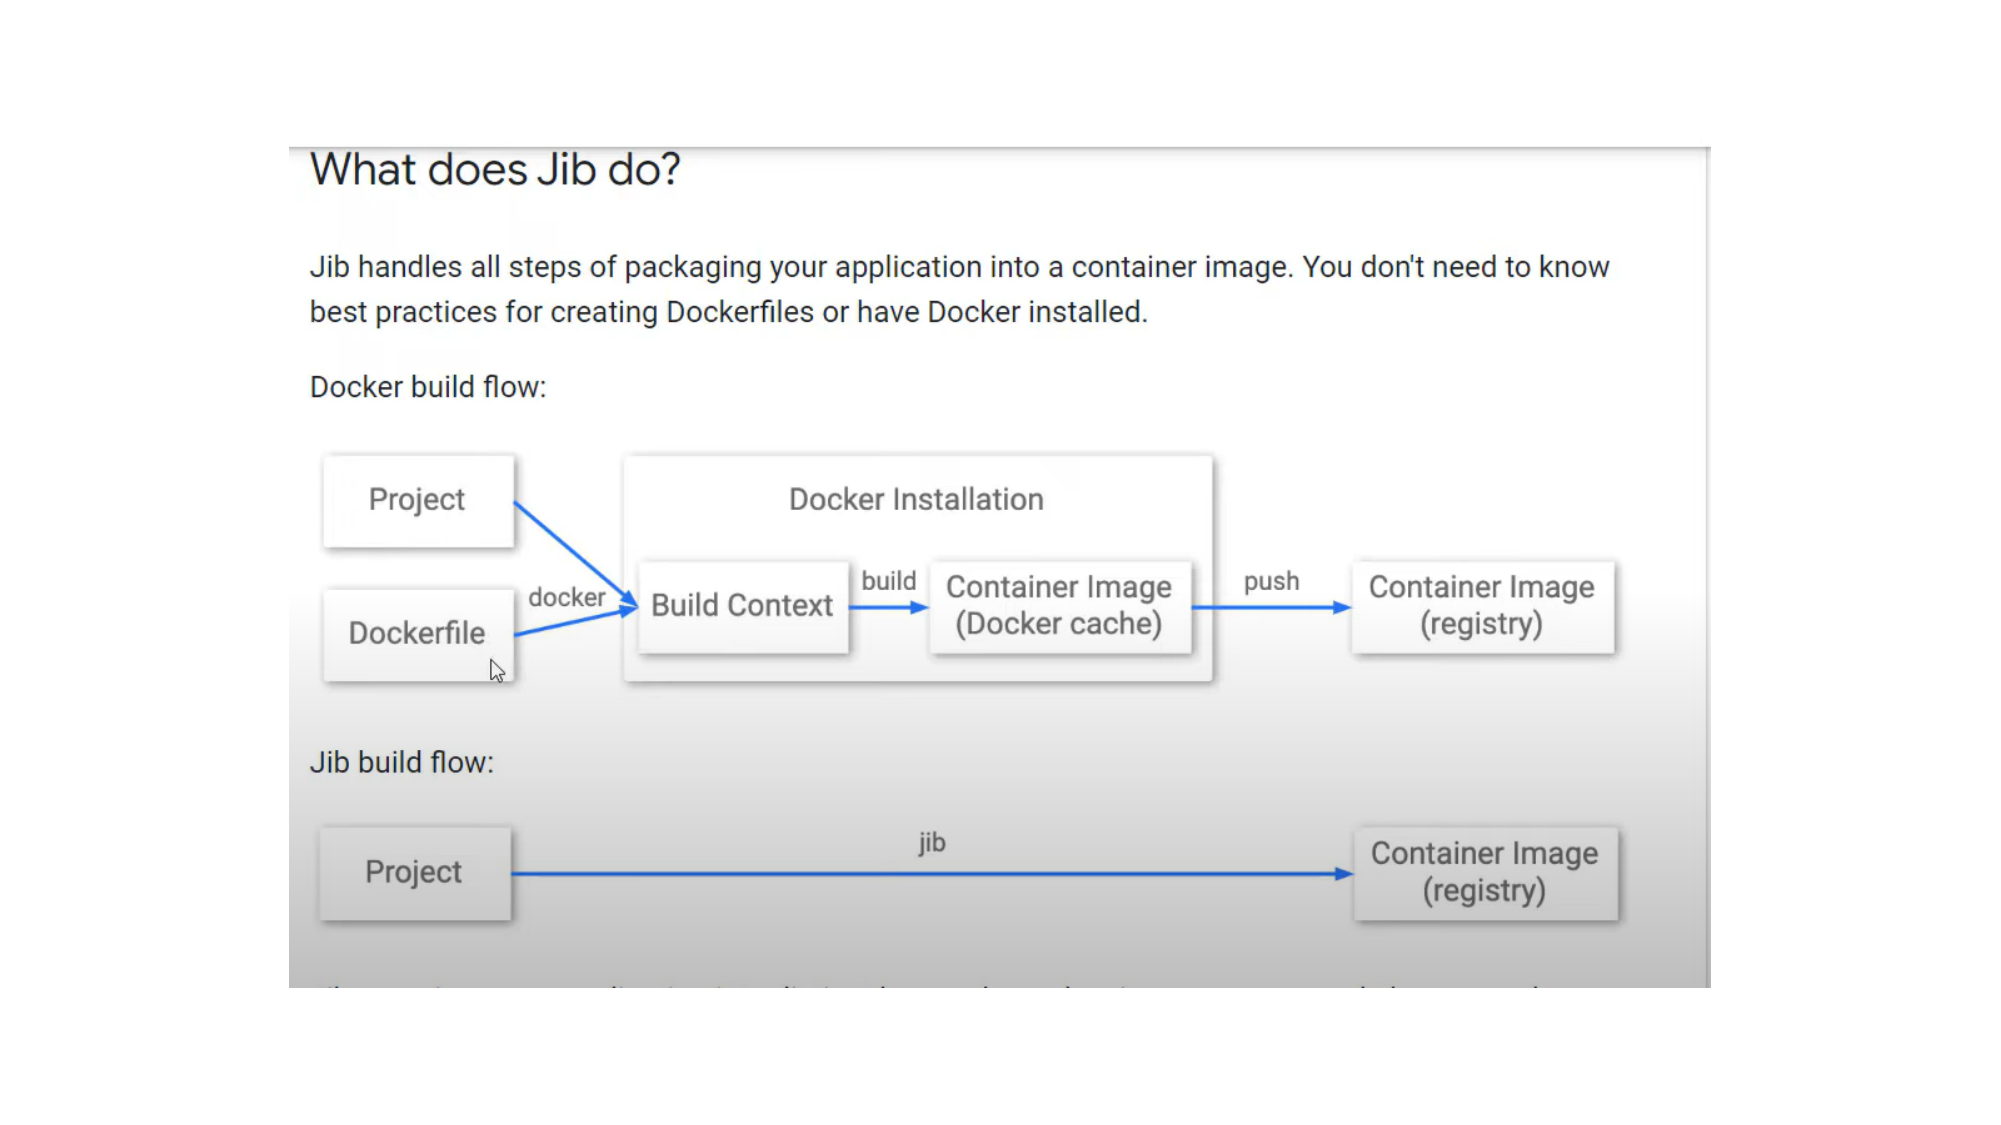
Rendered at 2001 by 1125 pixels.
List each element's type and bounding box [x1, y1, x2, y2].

picture [289, 137, 1711, 988]
